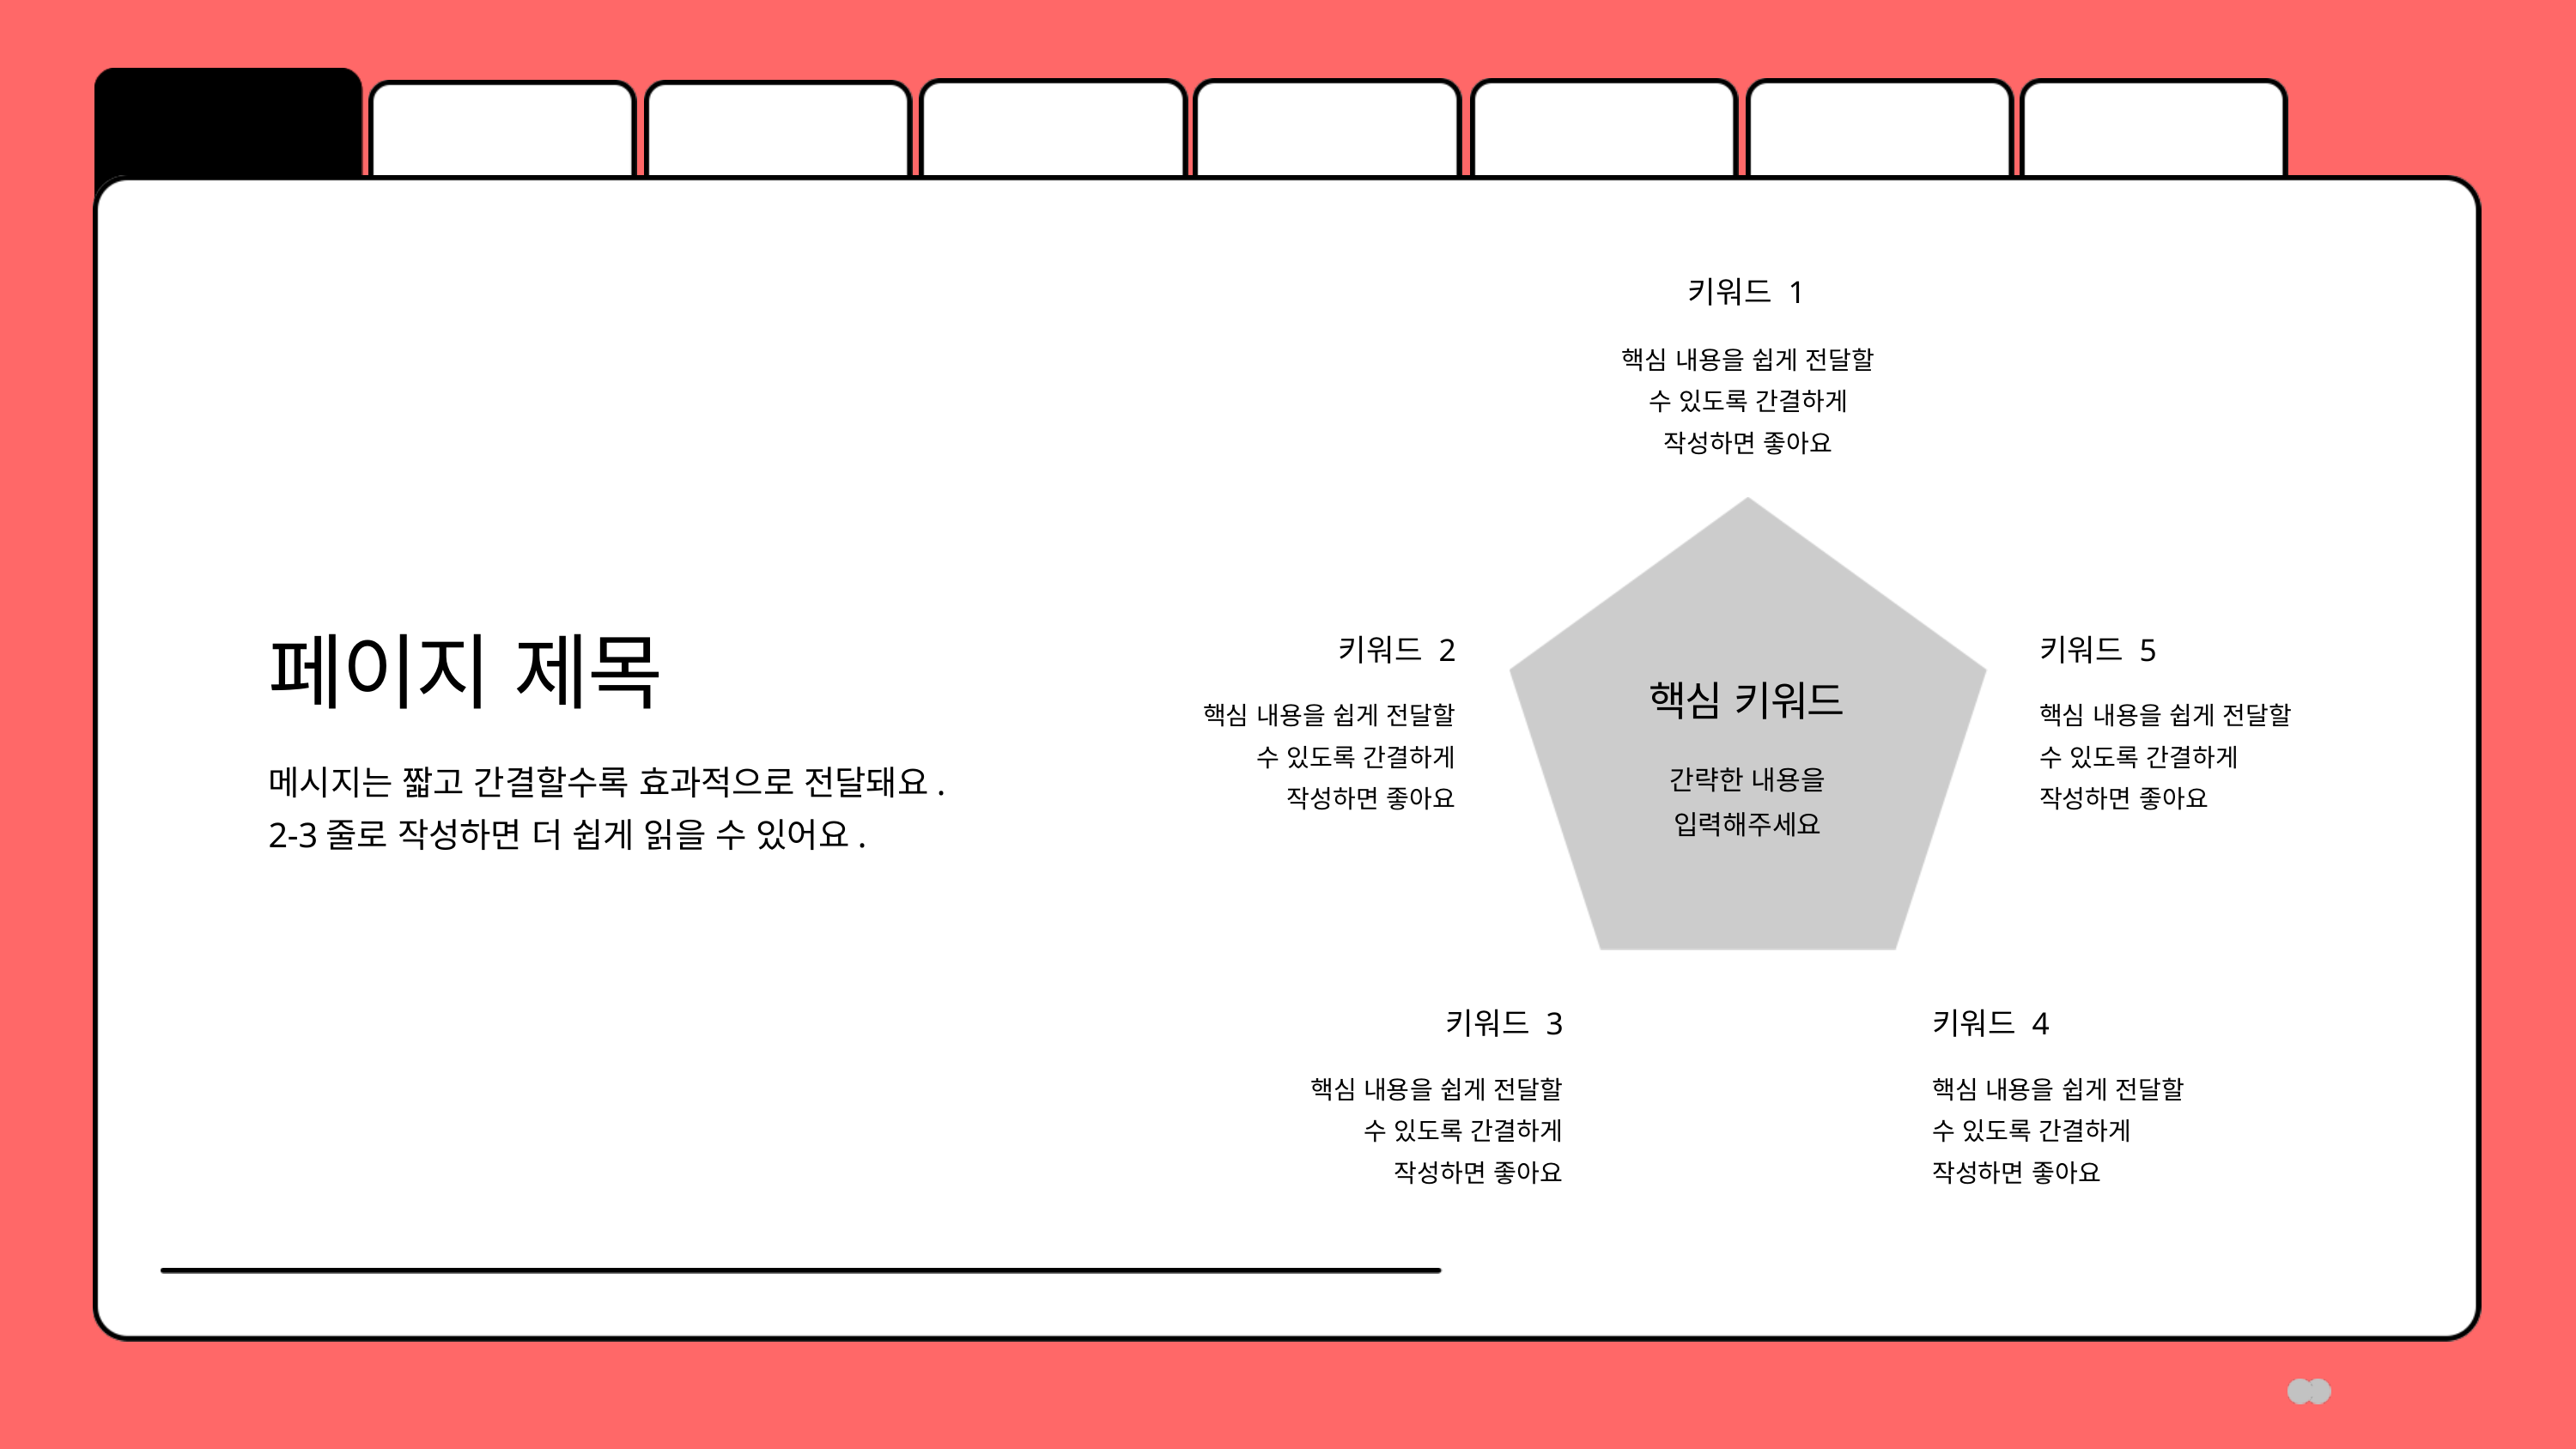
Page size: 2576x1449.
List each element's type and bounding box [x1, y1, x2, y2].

picture [2287, 1378, 2331, 1404]
picture [92, 67, 2482, 1342]
